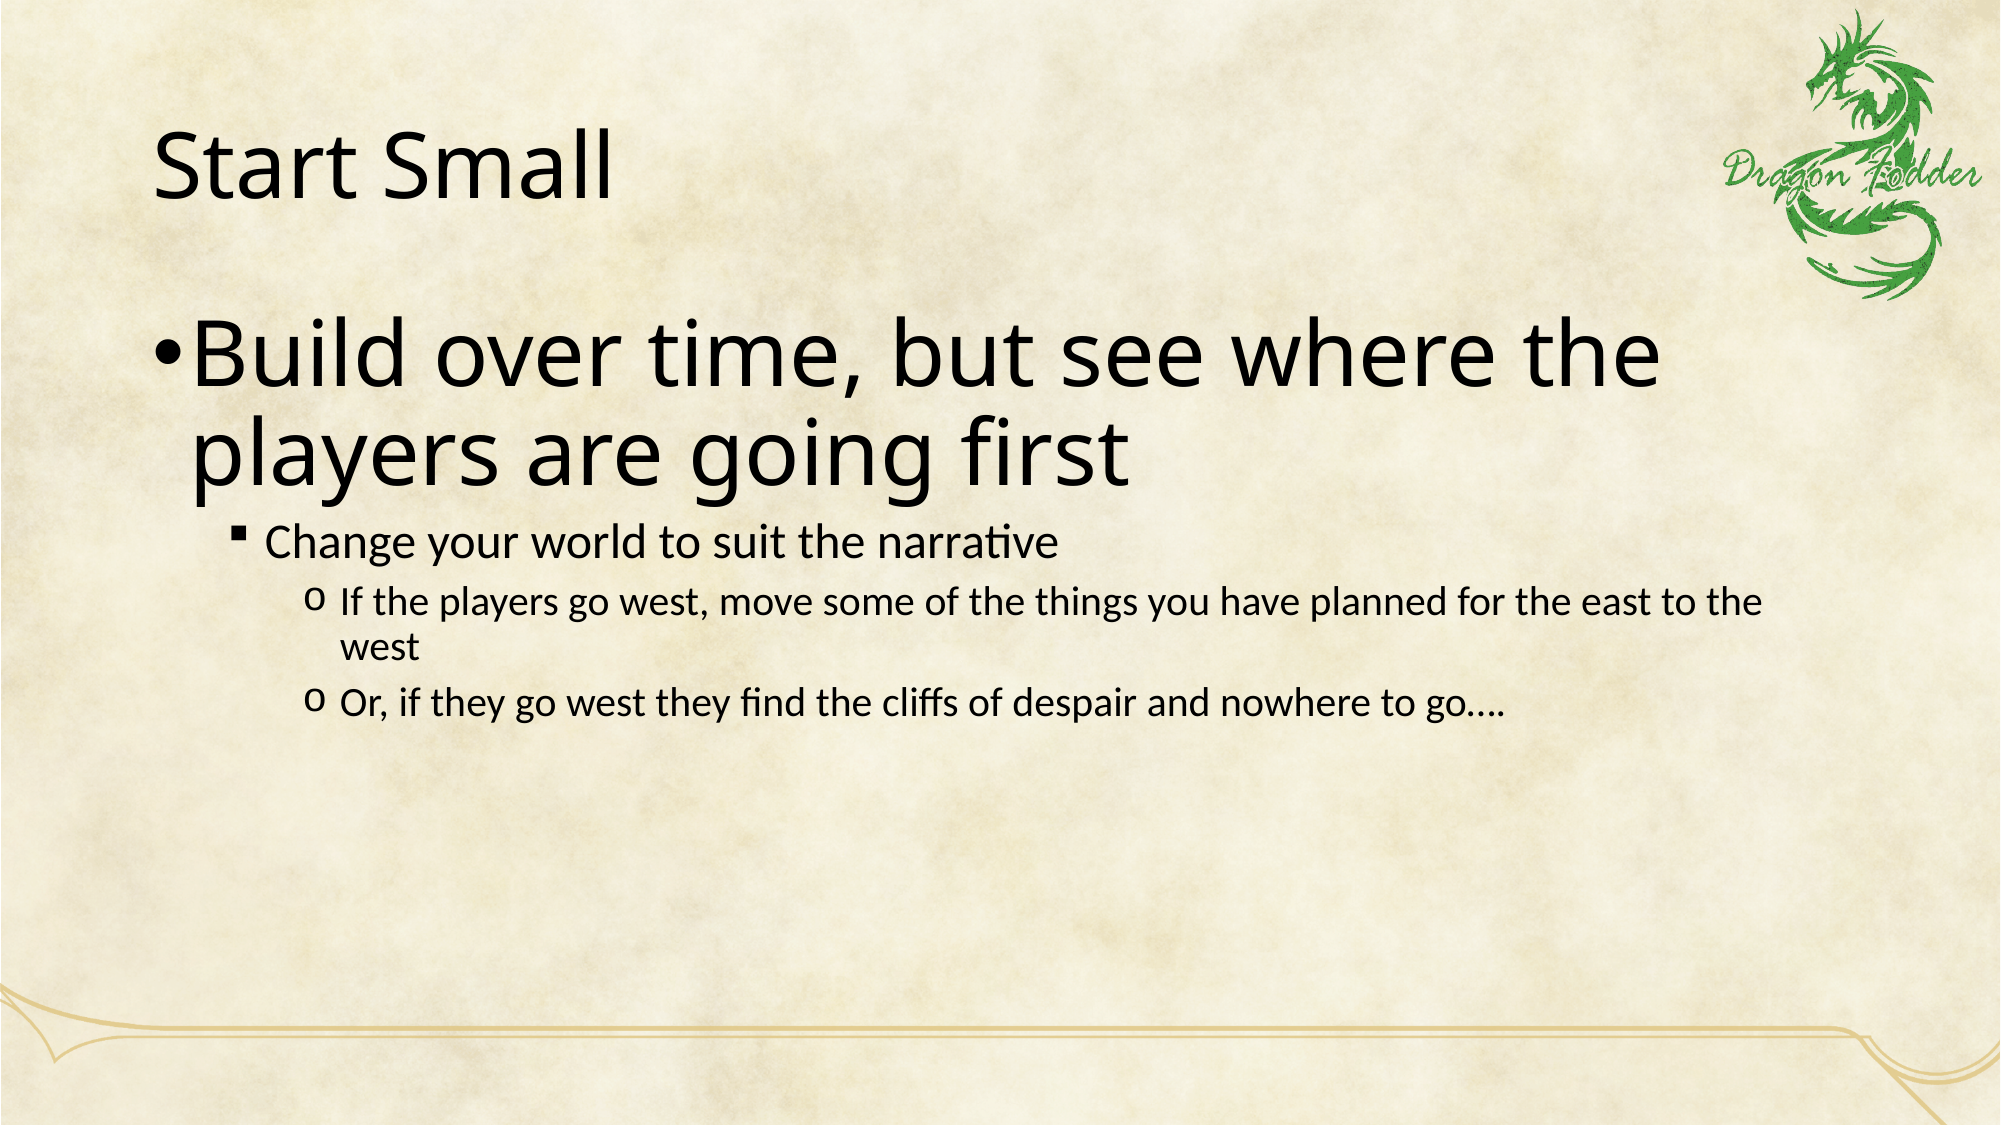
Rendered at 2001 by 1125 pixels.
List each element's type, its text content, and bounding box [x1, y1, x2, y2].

title Start Small [137, 59, 1722, 278]
list Build over time, but see where the players are going first Change your world to suit the narrative If the players go west, move some of the things you have planned for the east to the west Or, if they go west they find the cliffs of despair and nowhere to go…. [137, 299, 1863, 1014]
picture [0, 1, 2000, 1125]
